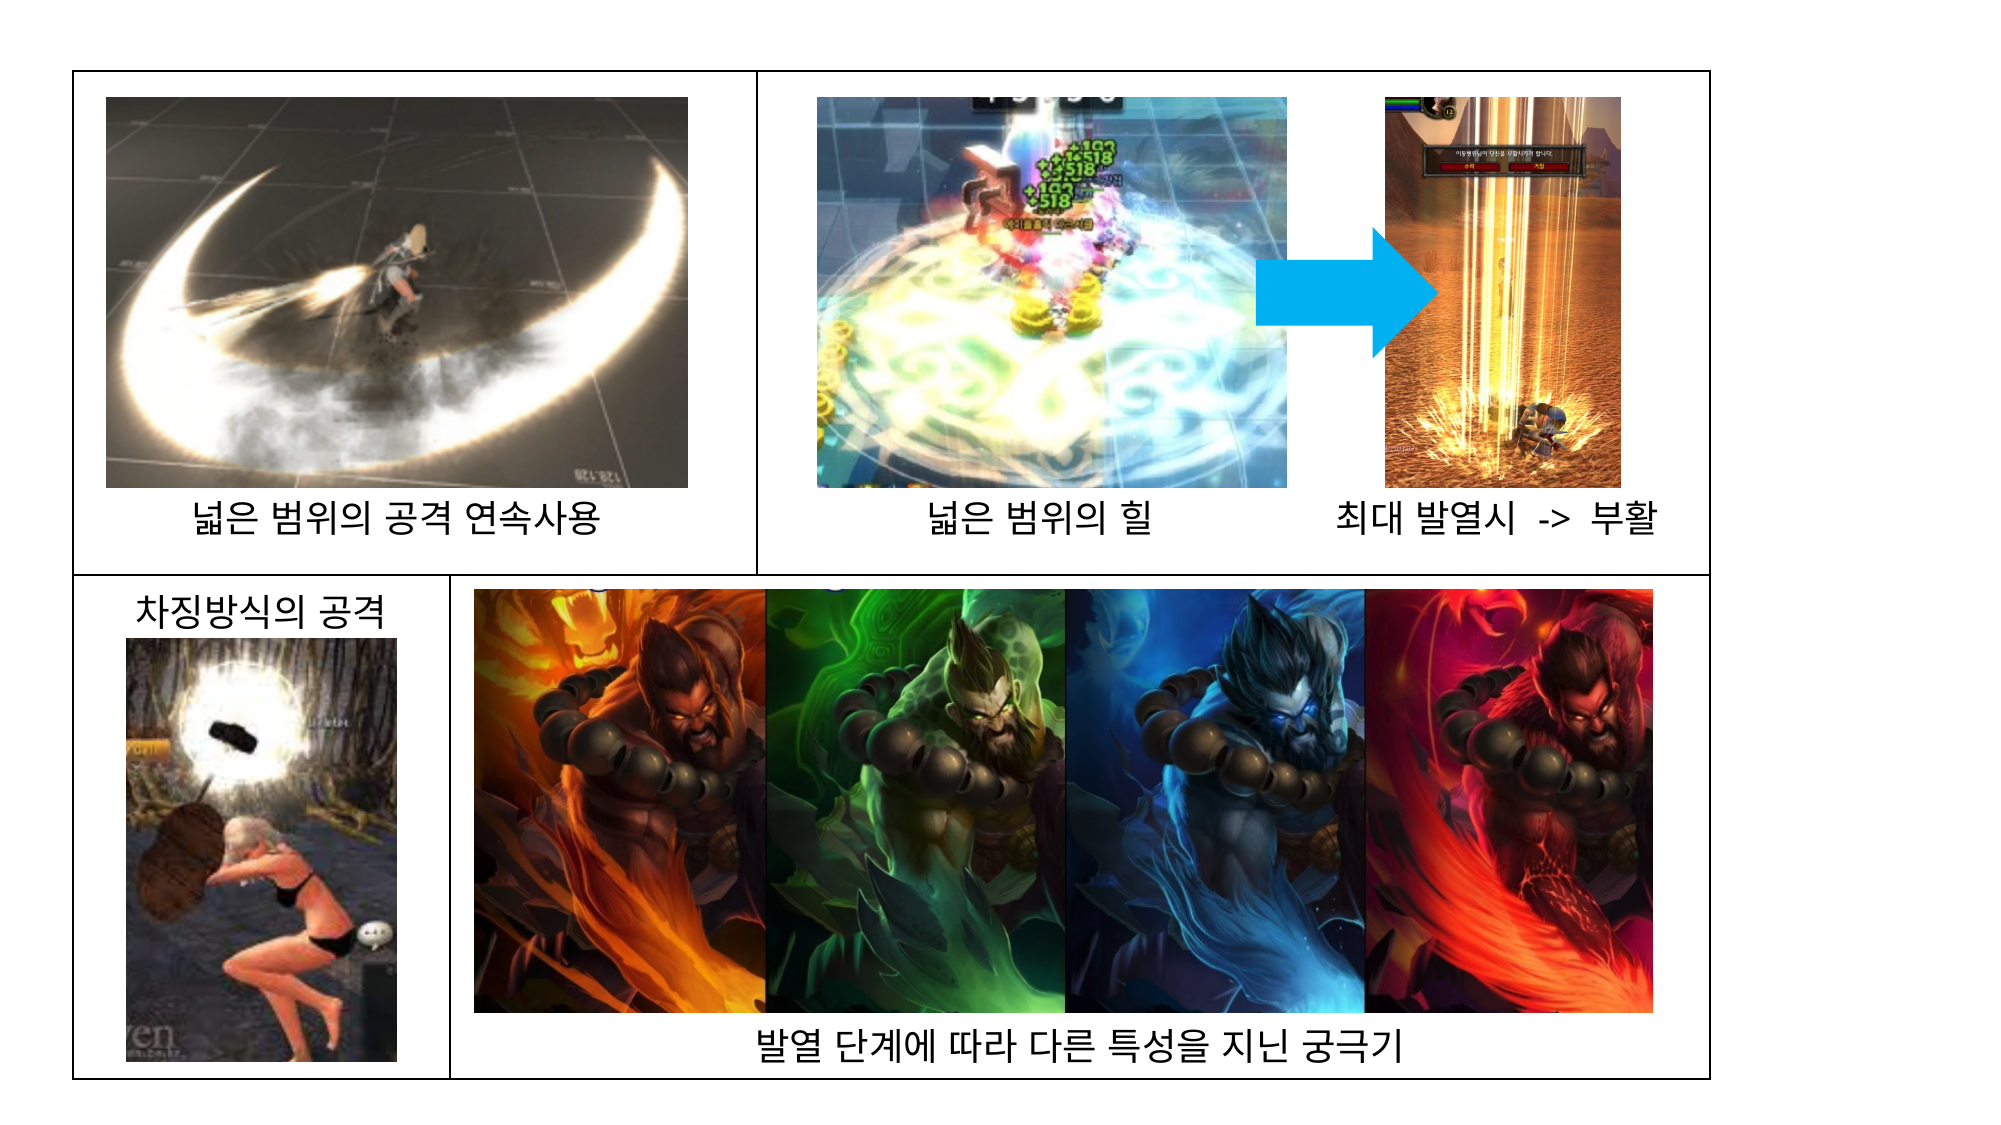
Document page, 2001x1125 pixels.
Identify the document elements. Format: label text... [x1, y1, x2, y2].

table_header [74, 72, 756, 574]
table_cell 발열 단계에 따라 다른 특성을 지닌 궁극기 [451, 576, 1709, 1078]
picture [474, 589, 1653, 1013]
table_cell 차징방식의 공격 [74, 576, 449, 1078]
table_header [758, 72, 1709, 574]
picture [106, 97, 688, 488]
picture [816, 97, 1287, 488]
picture [1385, 97, 1621, 488]
text_box [1287, 224, 1385, 361]
picture [125, 638, 397, 1062]
